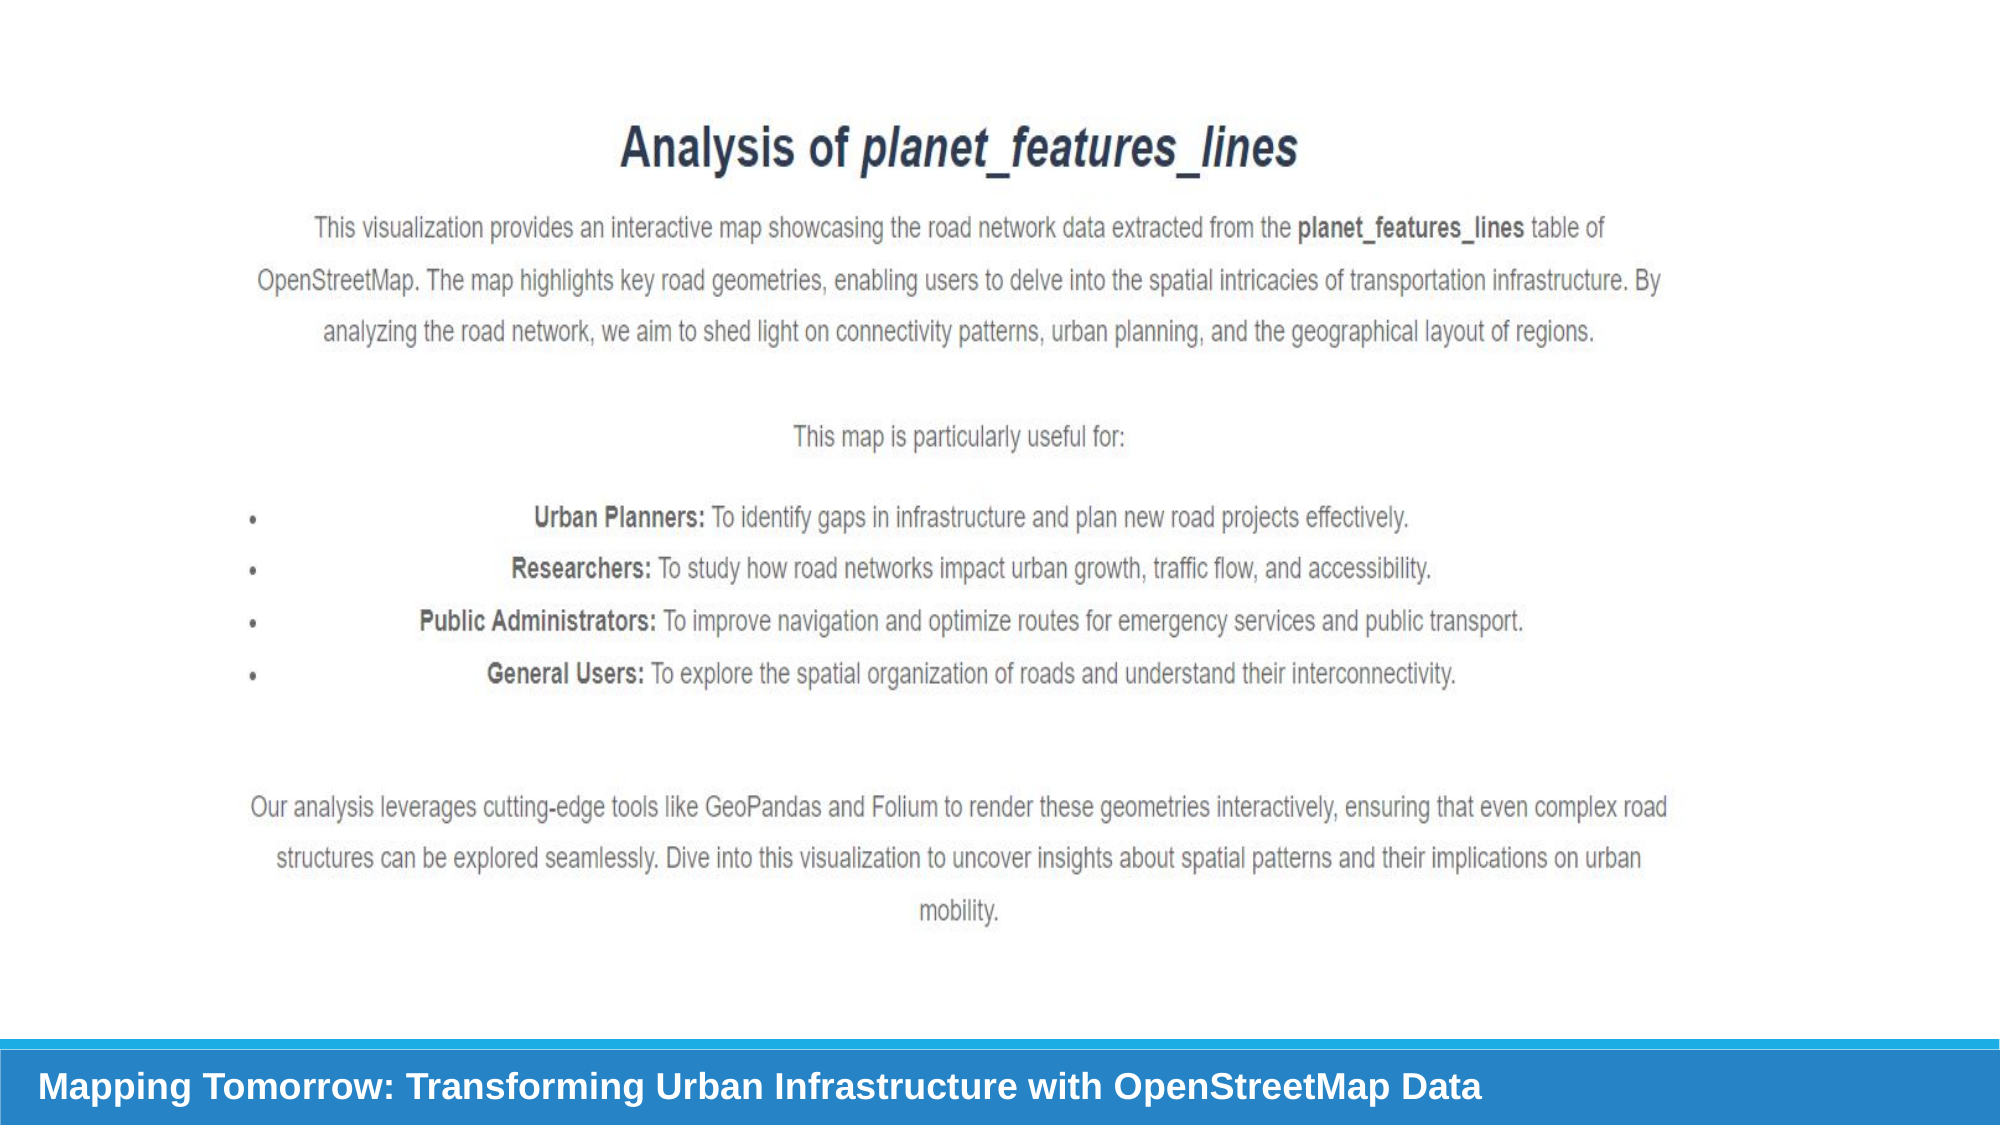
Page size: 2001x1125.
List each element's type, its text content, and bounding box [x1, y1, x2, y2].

text_box Mapping Tomorrow: Transforming Urban Infrastructure with OpenStreetMap Data [23, 1054, 1782, 1115]
picture [177, 115, 1823, 980]
